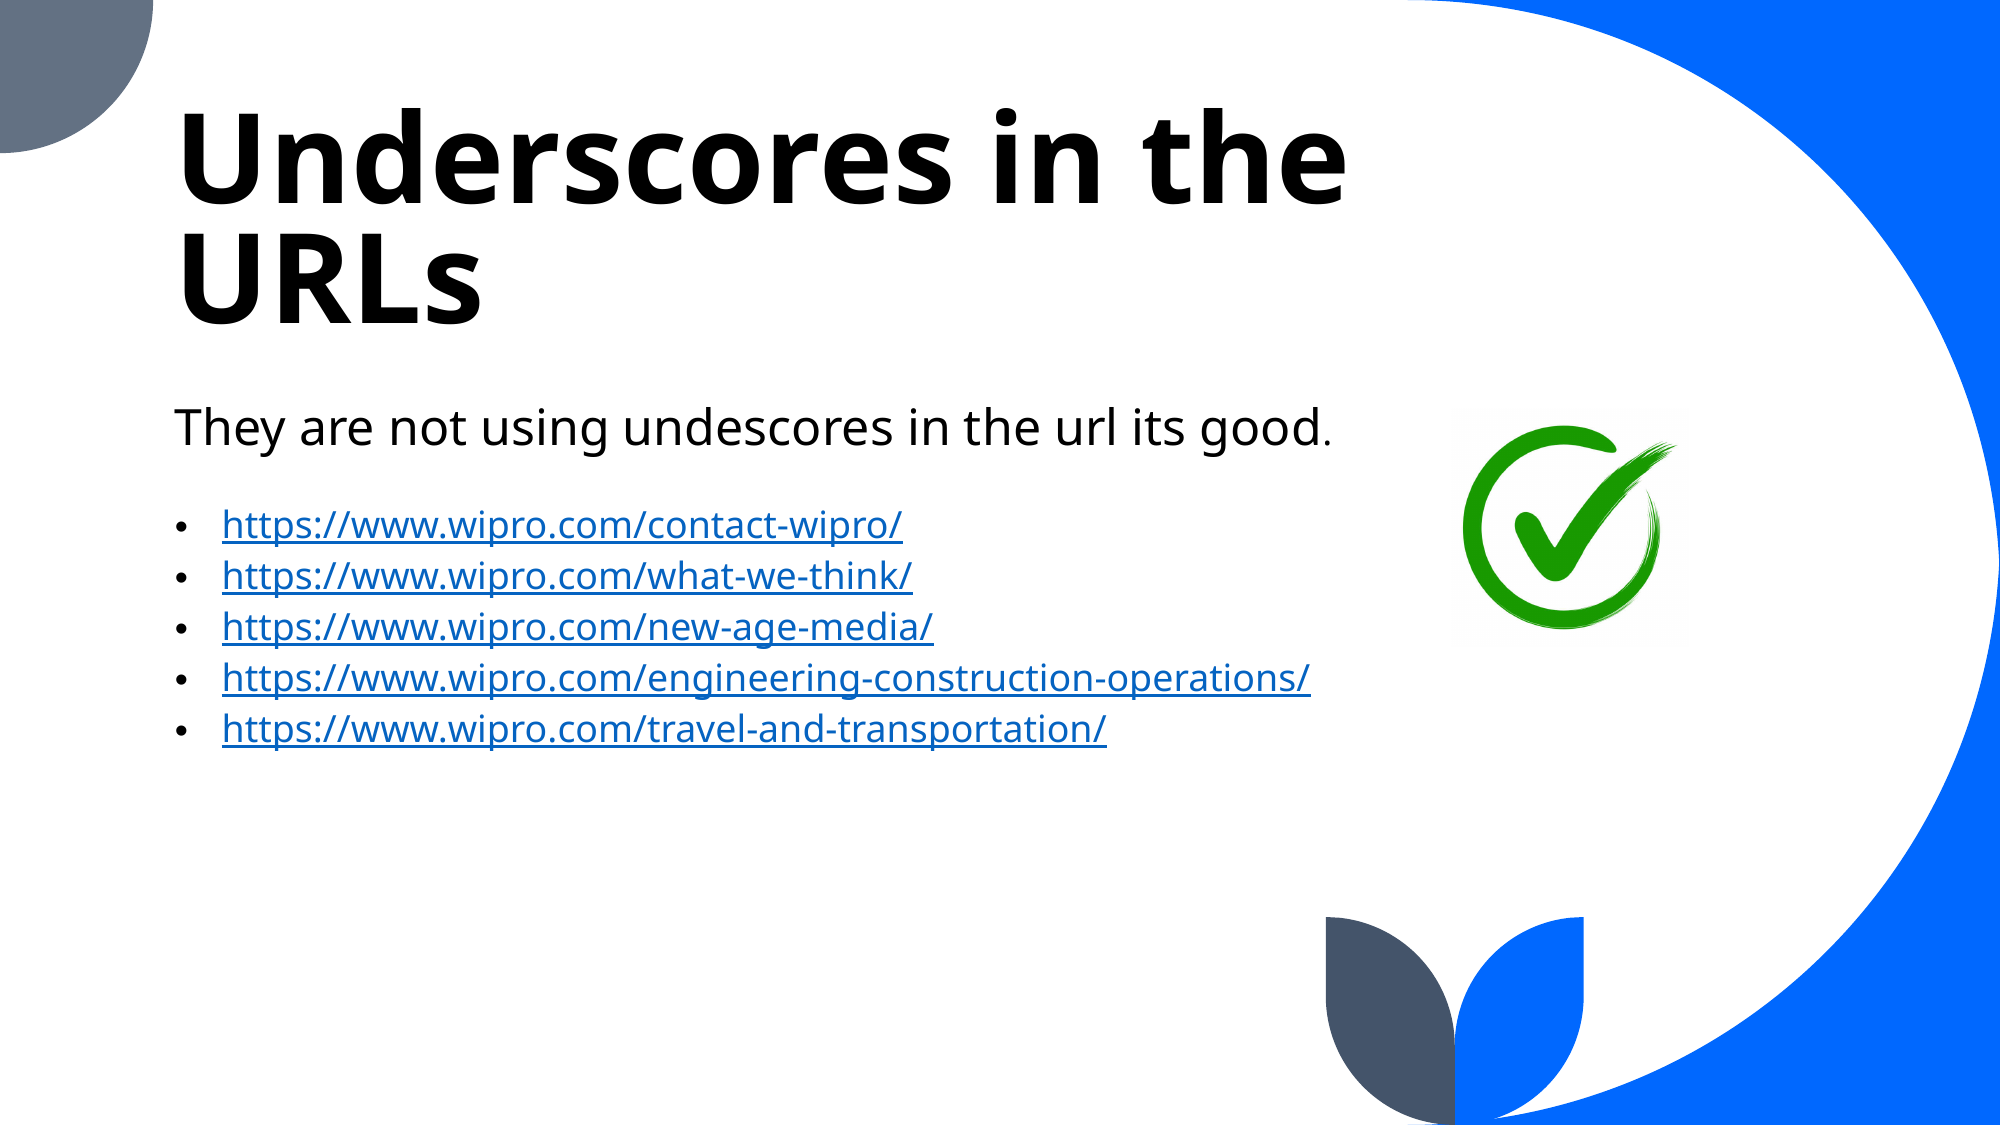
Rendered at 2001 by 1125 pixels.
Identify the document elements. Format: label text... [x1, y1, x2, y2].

text_box They are not using undescores in the url its good. https://www.wipro.com/contact-wipro/ https://www.wipro.com/what-we-think/ https://www.wipro.com/new-age-media/ https://www.wipro.com/engineering-construction-operations/ https://www.wipro.com/travel-and-transportation/ [159, 388, 1542, 764]
title Underscores in the URLs [159, 56, 1452, 356]
picture [1451, 408, 1689, 647]
